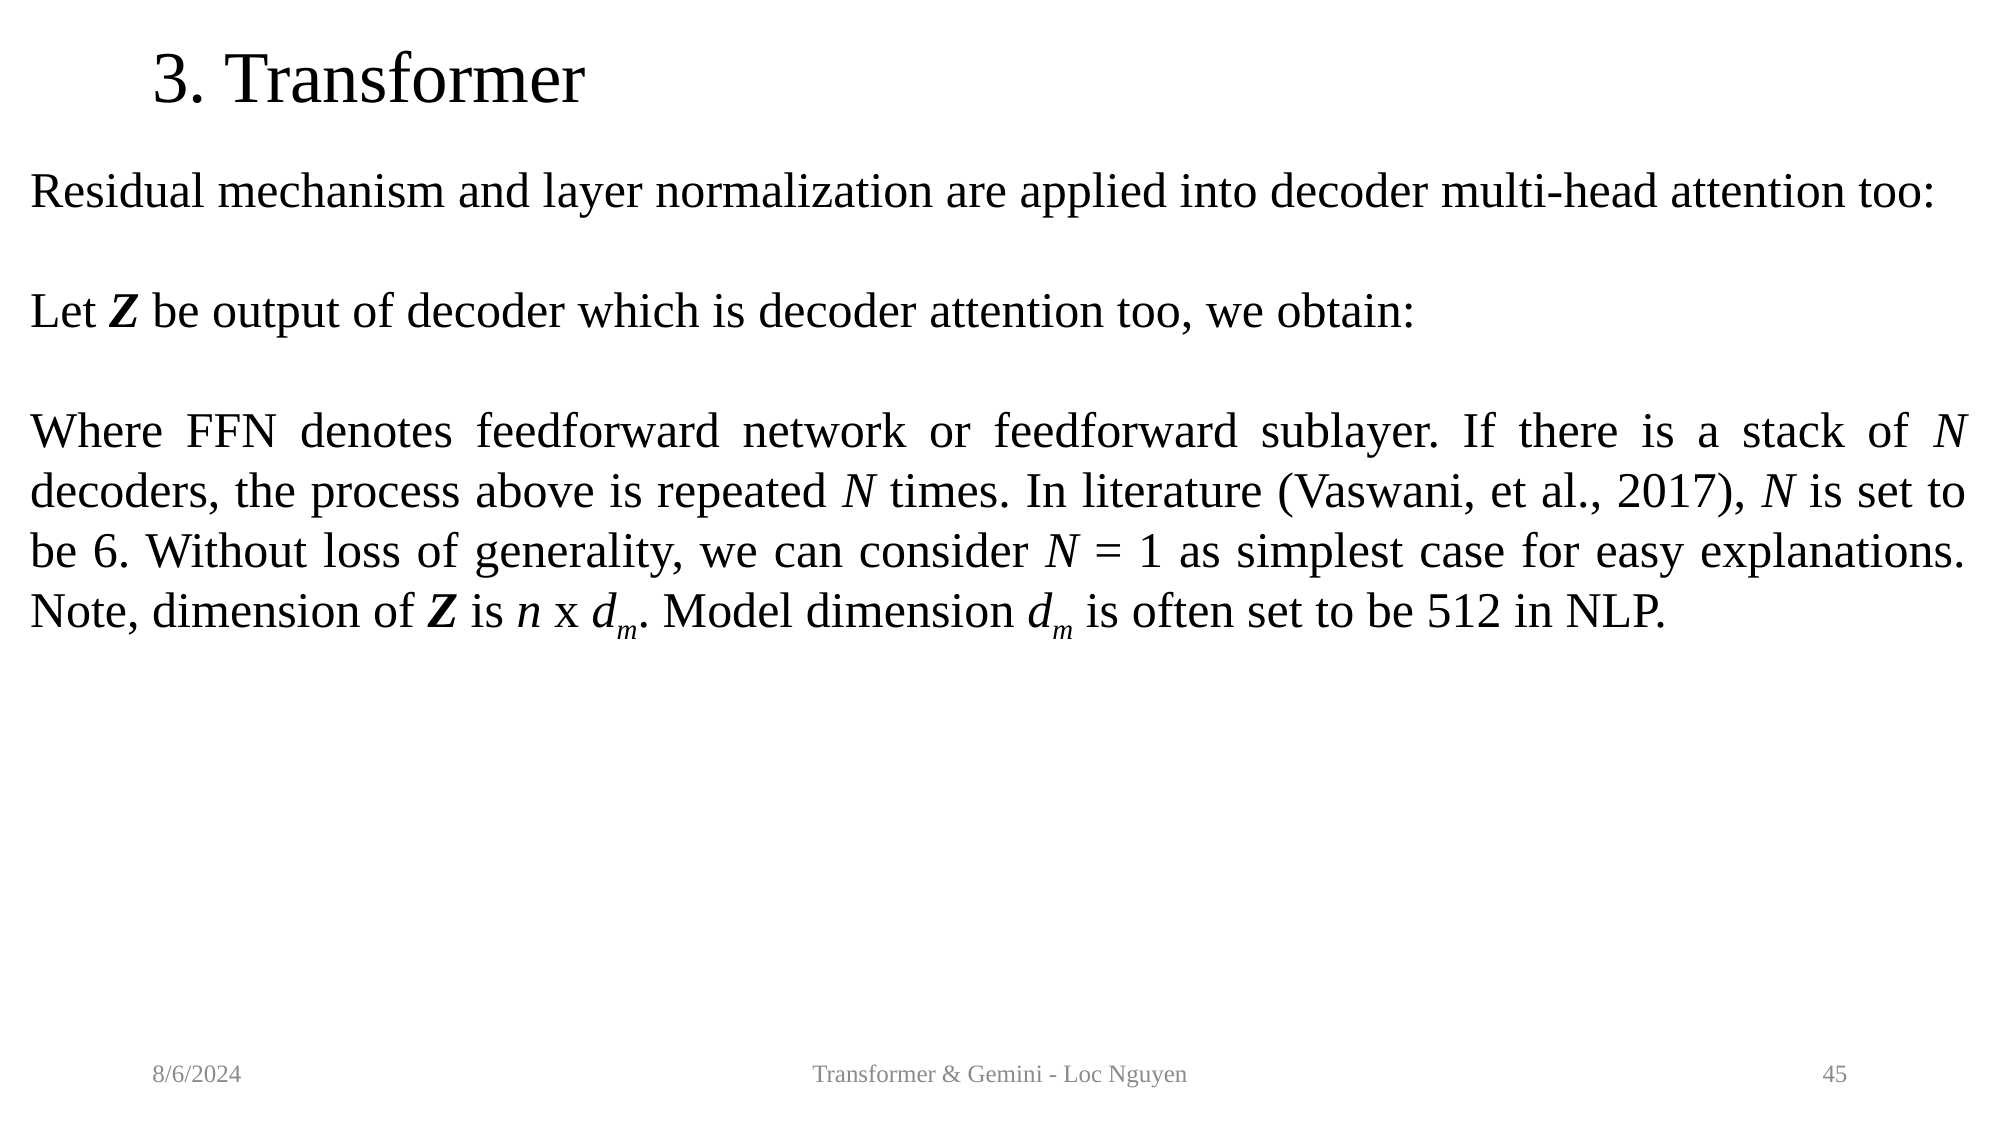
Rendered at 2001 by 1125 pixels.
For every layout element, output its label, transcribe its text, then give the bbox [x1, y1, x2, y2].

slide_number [137, 1042, 588, 1103]
slide_number 45 [1412, 1042, 1863, 1103]
footer Transformer & Gemini - Loc Nguyen [662, 1042, 1338, 1103]
title 3. Transformer [137, 19, 1863, 128]
